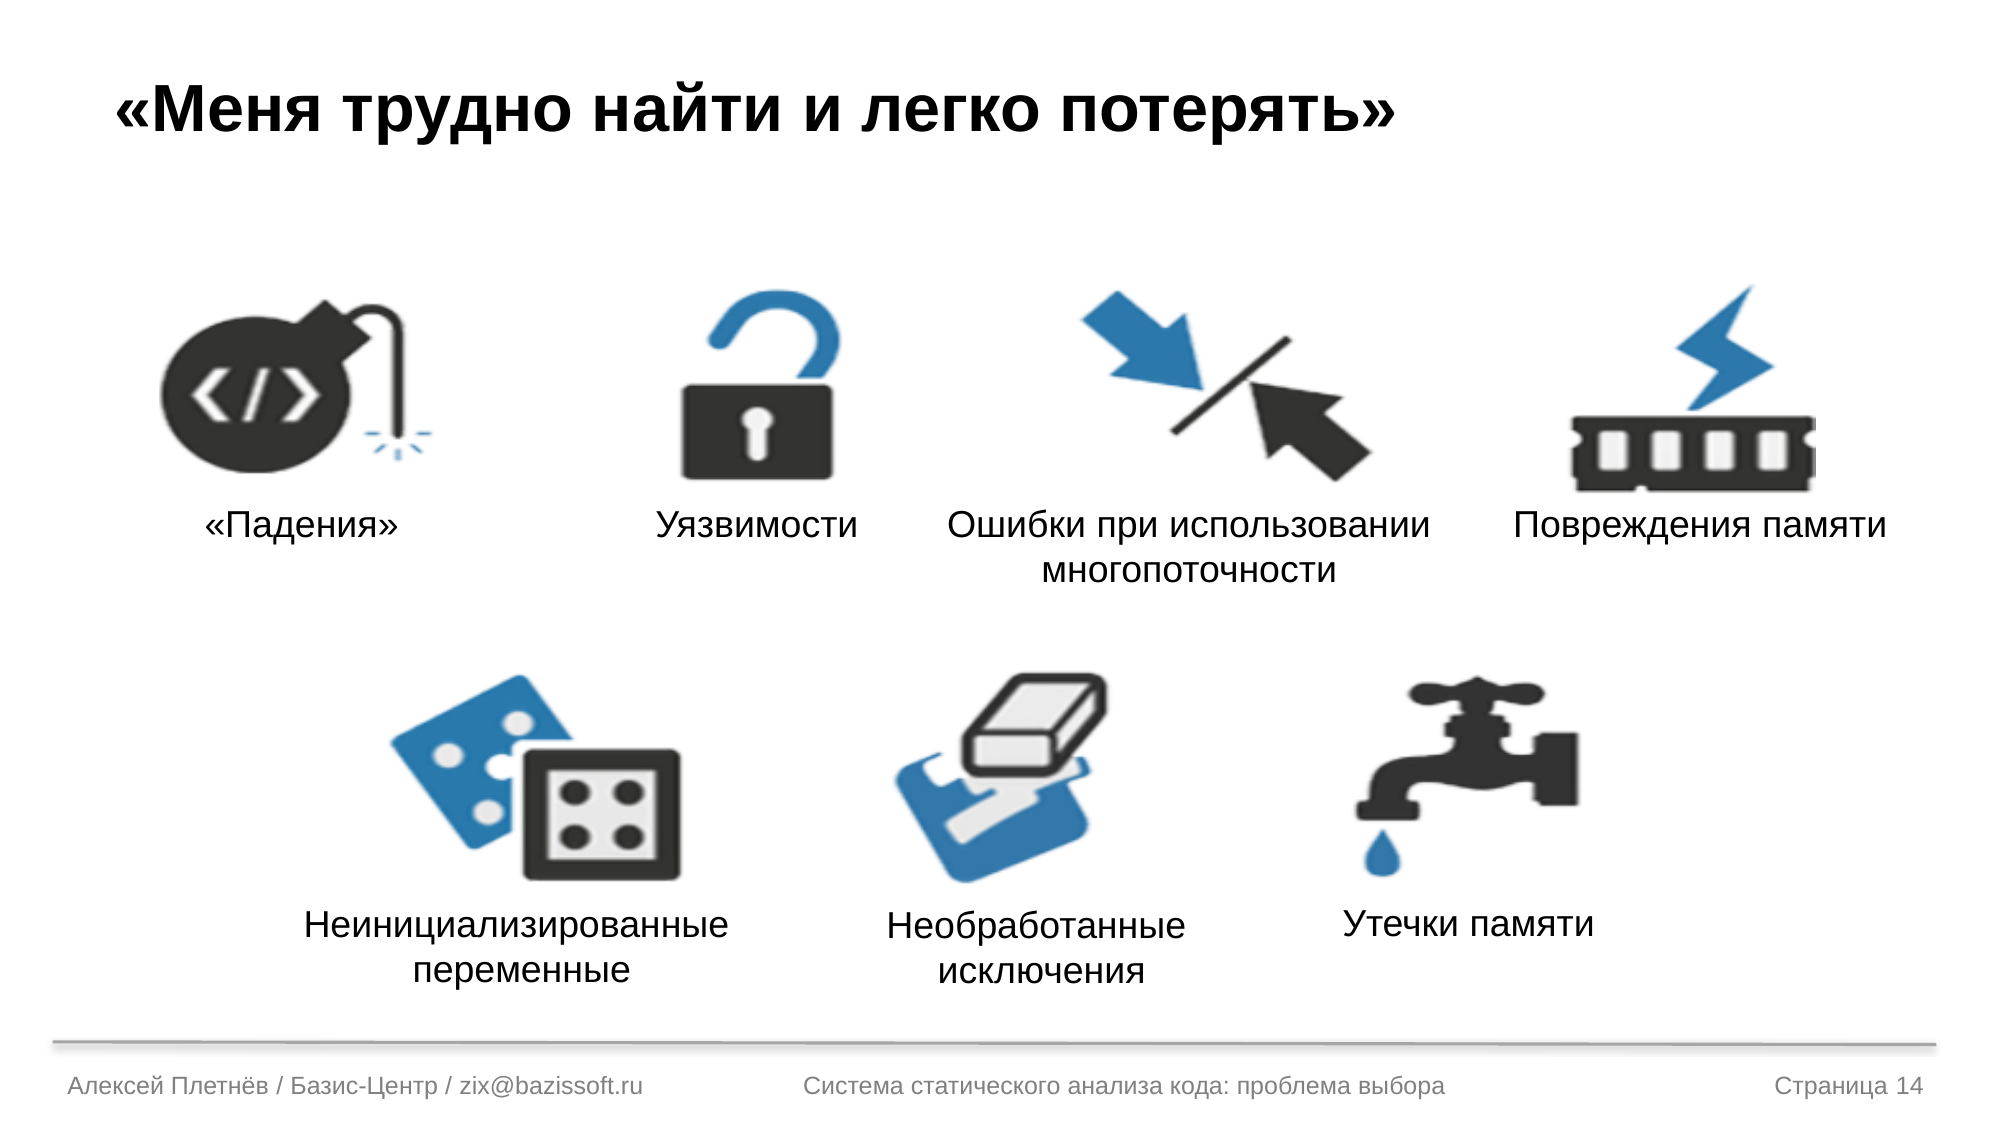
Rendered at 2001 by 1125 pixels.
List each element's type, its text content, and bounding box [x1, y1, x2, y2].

title «Меня трудно найти и легко потерять» [99, 11, 2000, 199]
picture [158, 283, 1816, 886]
text_box Неинициализированные переменные [288, 897, 755, 998]
text_box Необработанные исключения [871, 897, 1212, 998]
text_box Утечки памяти [1327, 897, 1610, 952]
text_box Повреждения памяти [1823, 492, 1903, 553]
